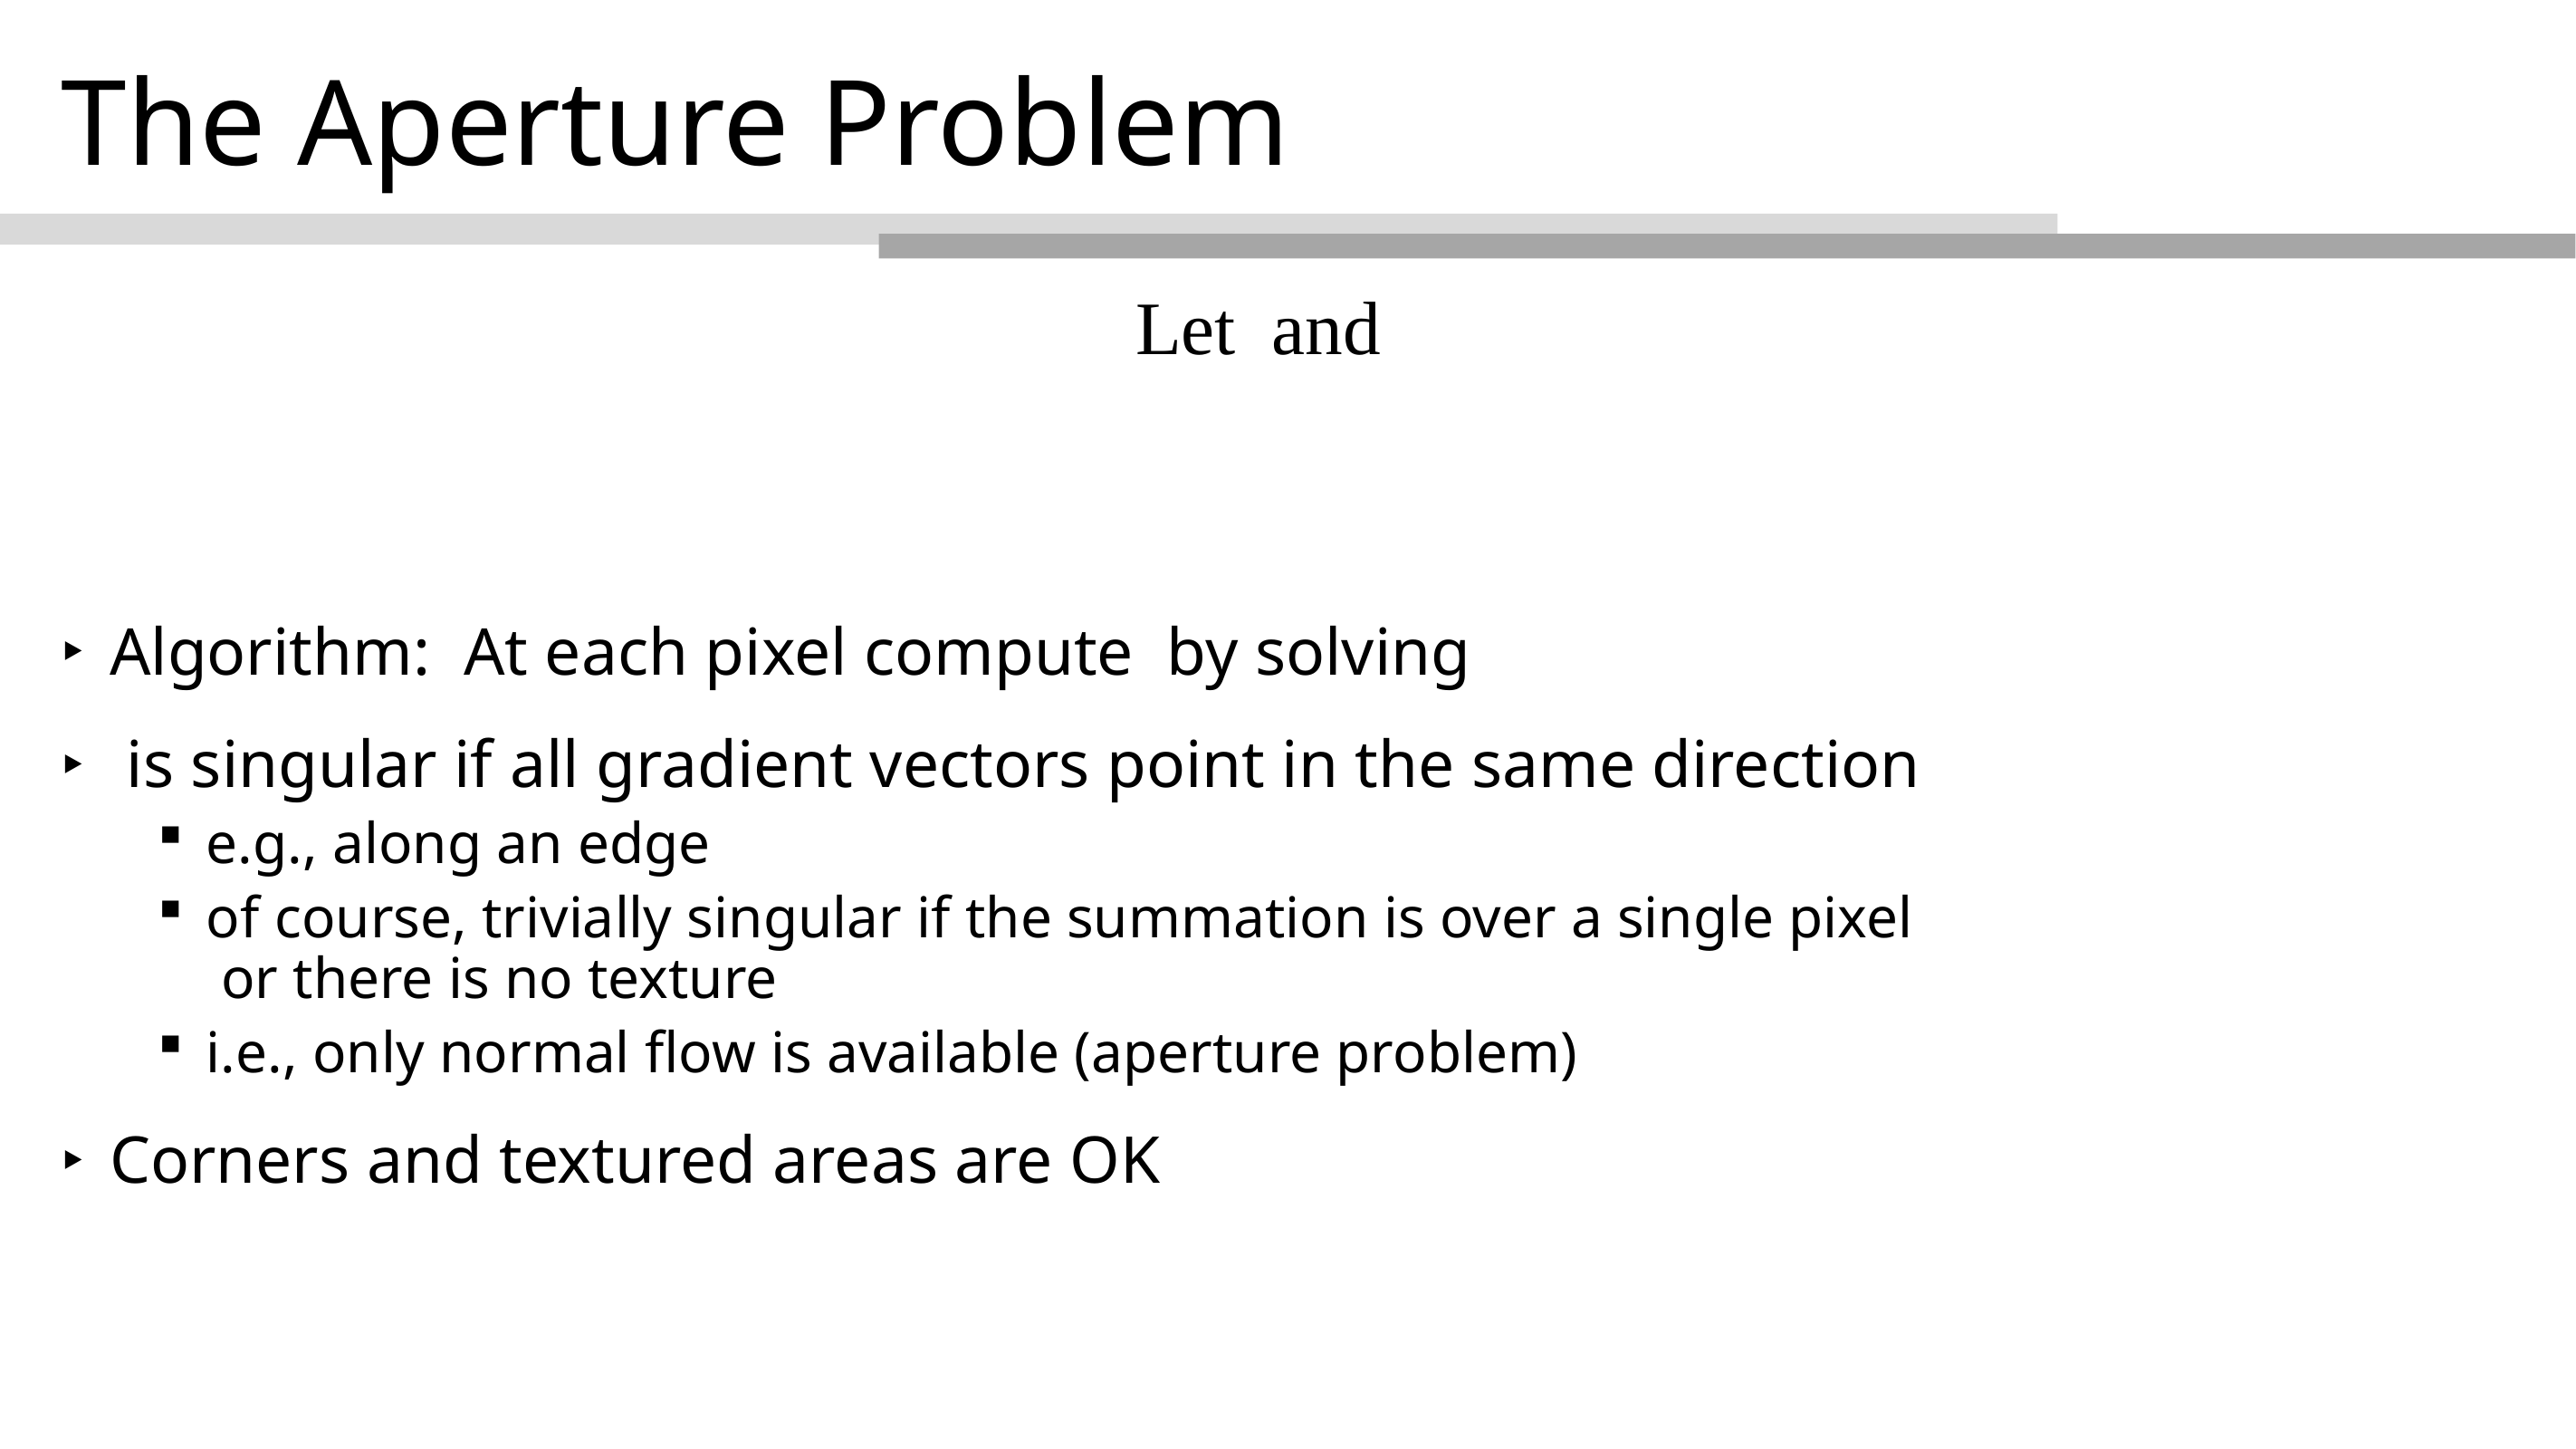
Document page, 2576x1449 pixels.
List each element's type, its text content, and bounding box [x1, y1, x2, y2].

title The Aperture Problem [47, 29, 2524, 226]
